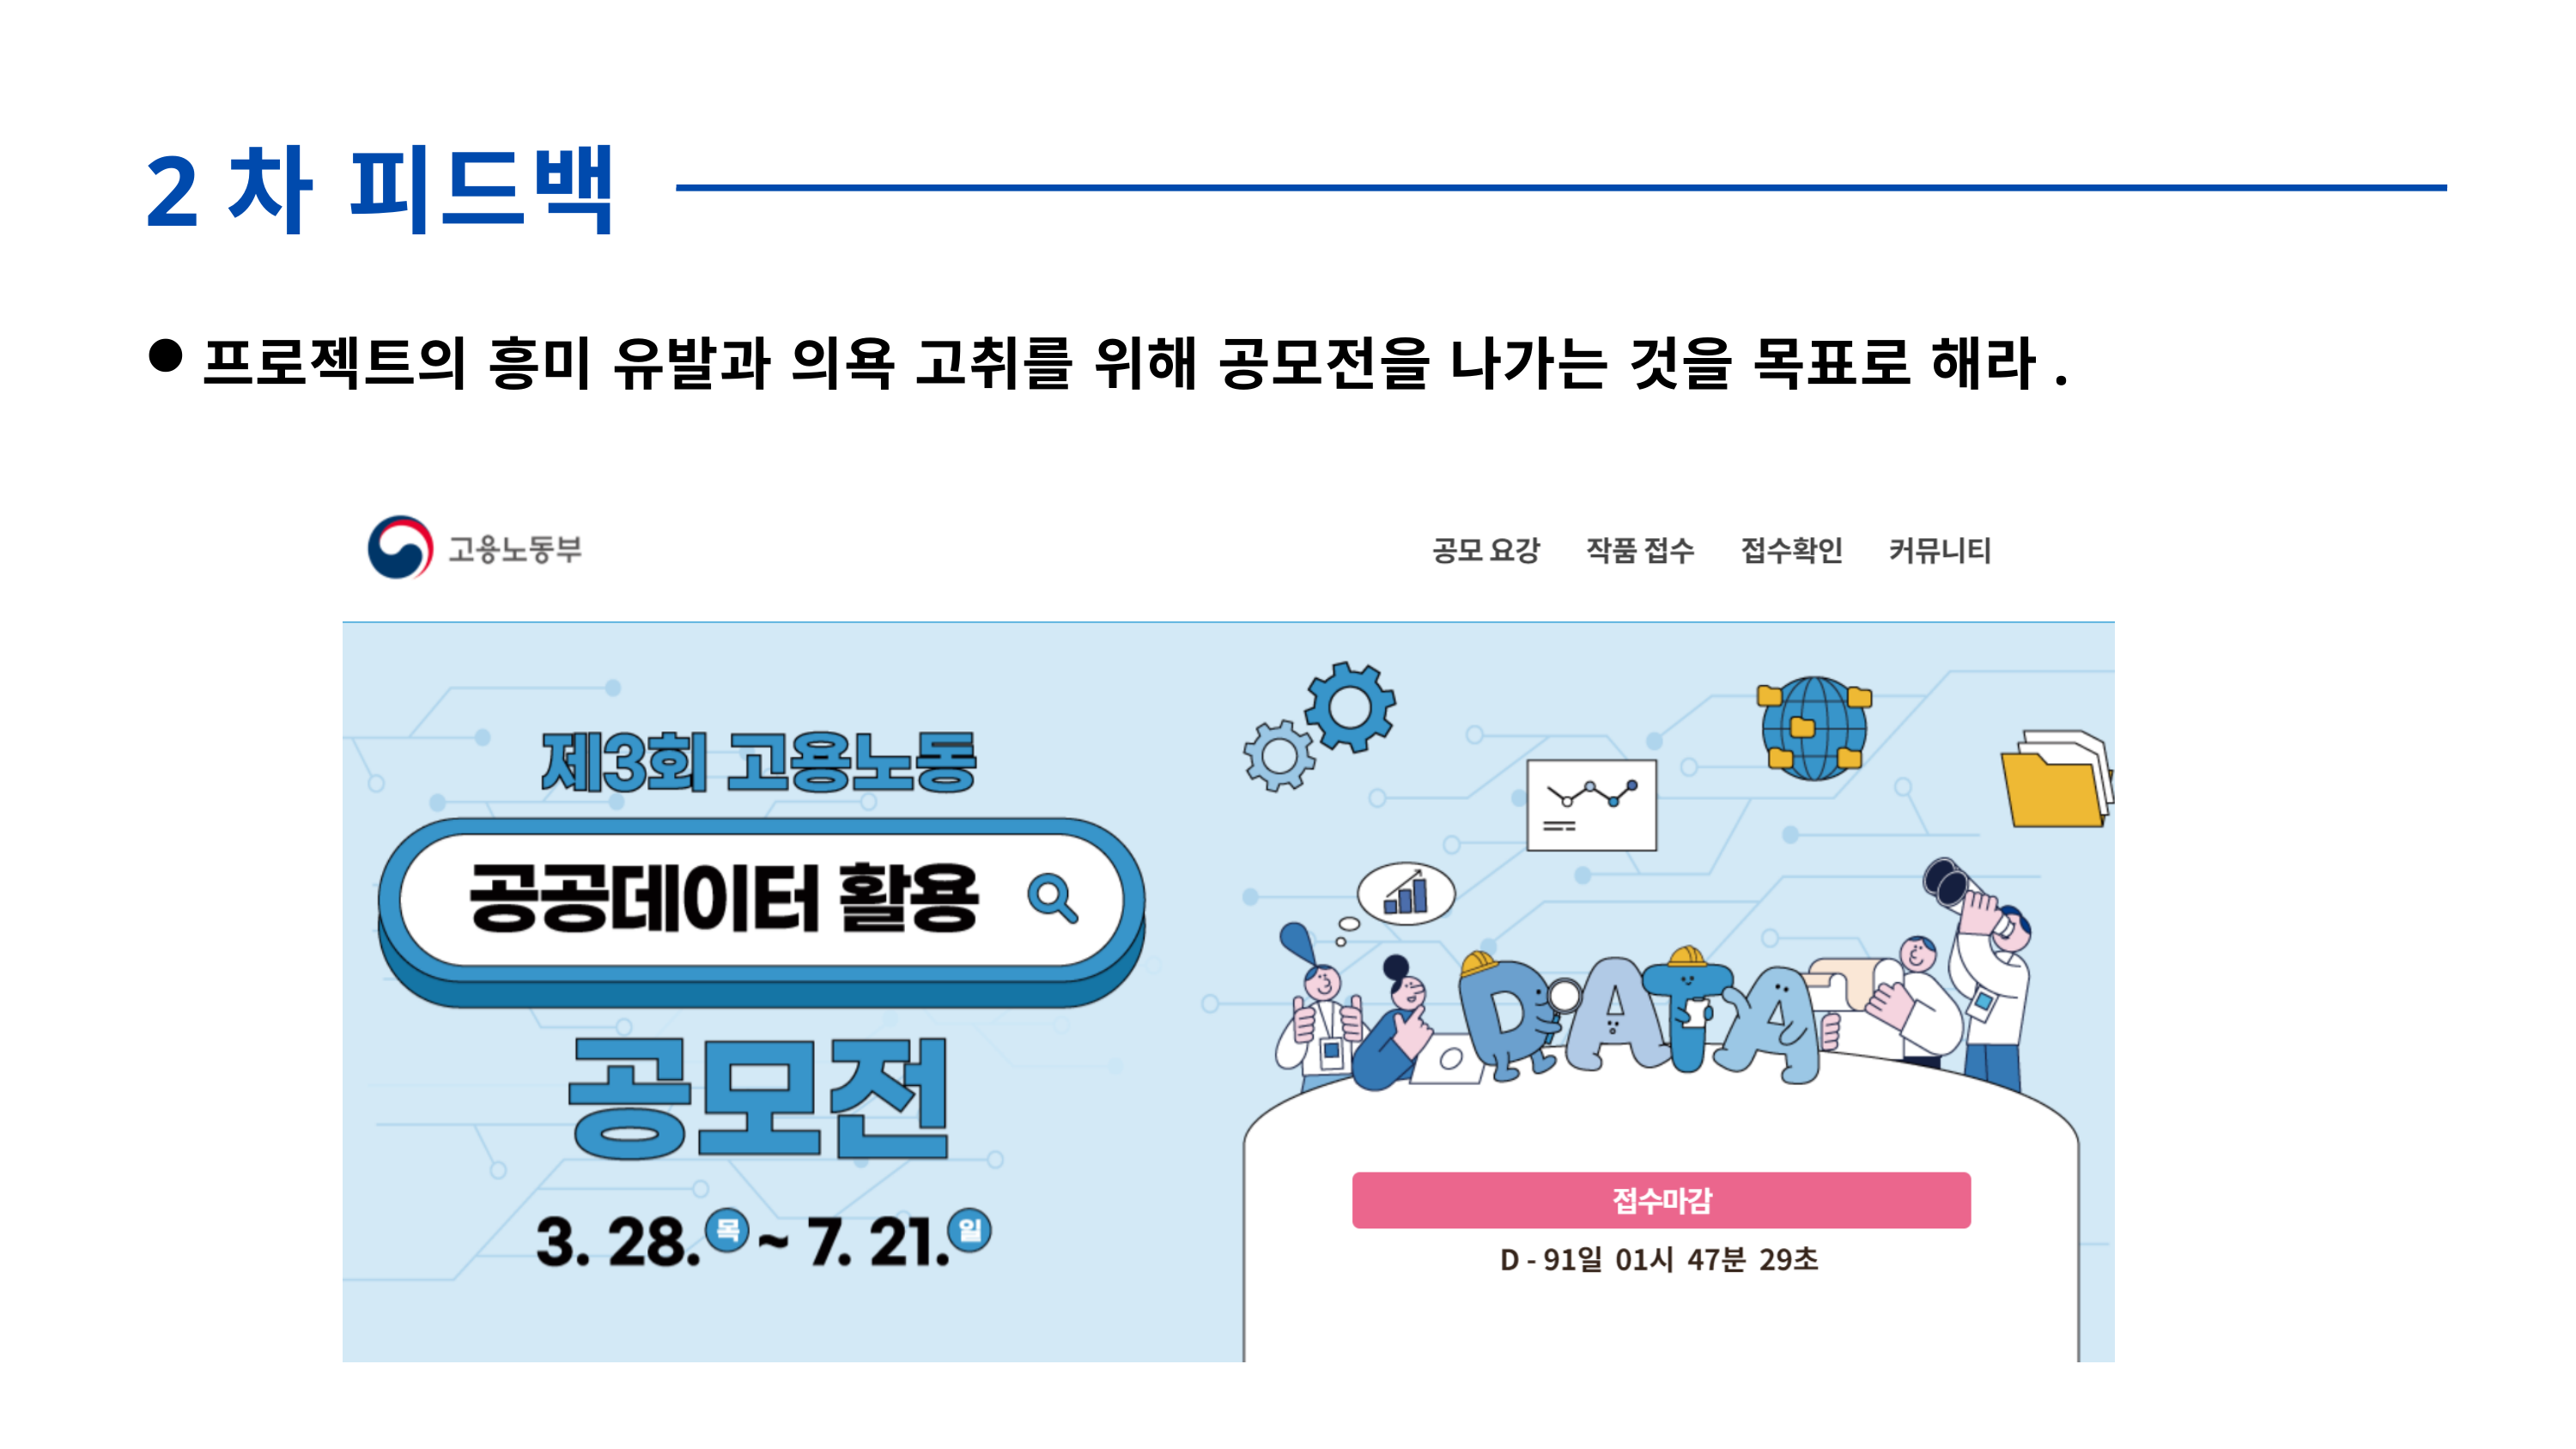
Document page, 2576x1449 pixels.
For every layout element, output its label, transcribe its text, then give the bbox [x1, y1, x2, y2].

text_box 프로젝트의 흥미 유발과 의욕 고취를 위해 공모전을 나가는 것을 목표로 해라. [144, 294, 2233, 397]
picture [343, 491, 2115, 1362]
text_box 2차 피드백 [144, 132, 1033, 246]
